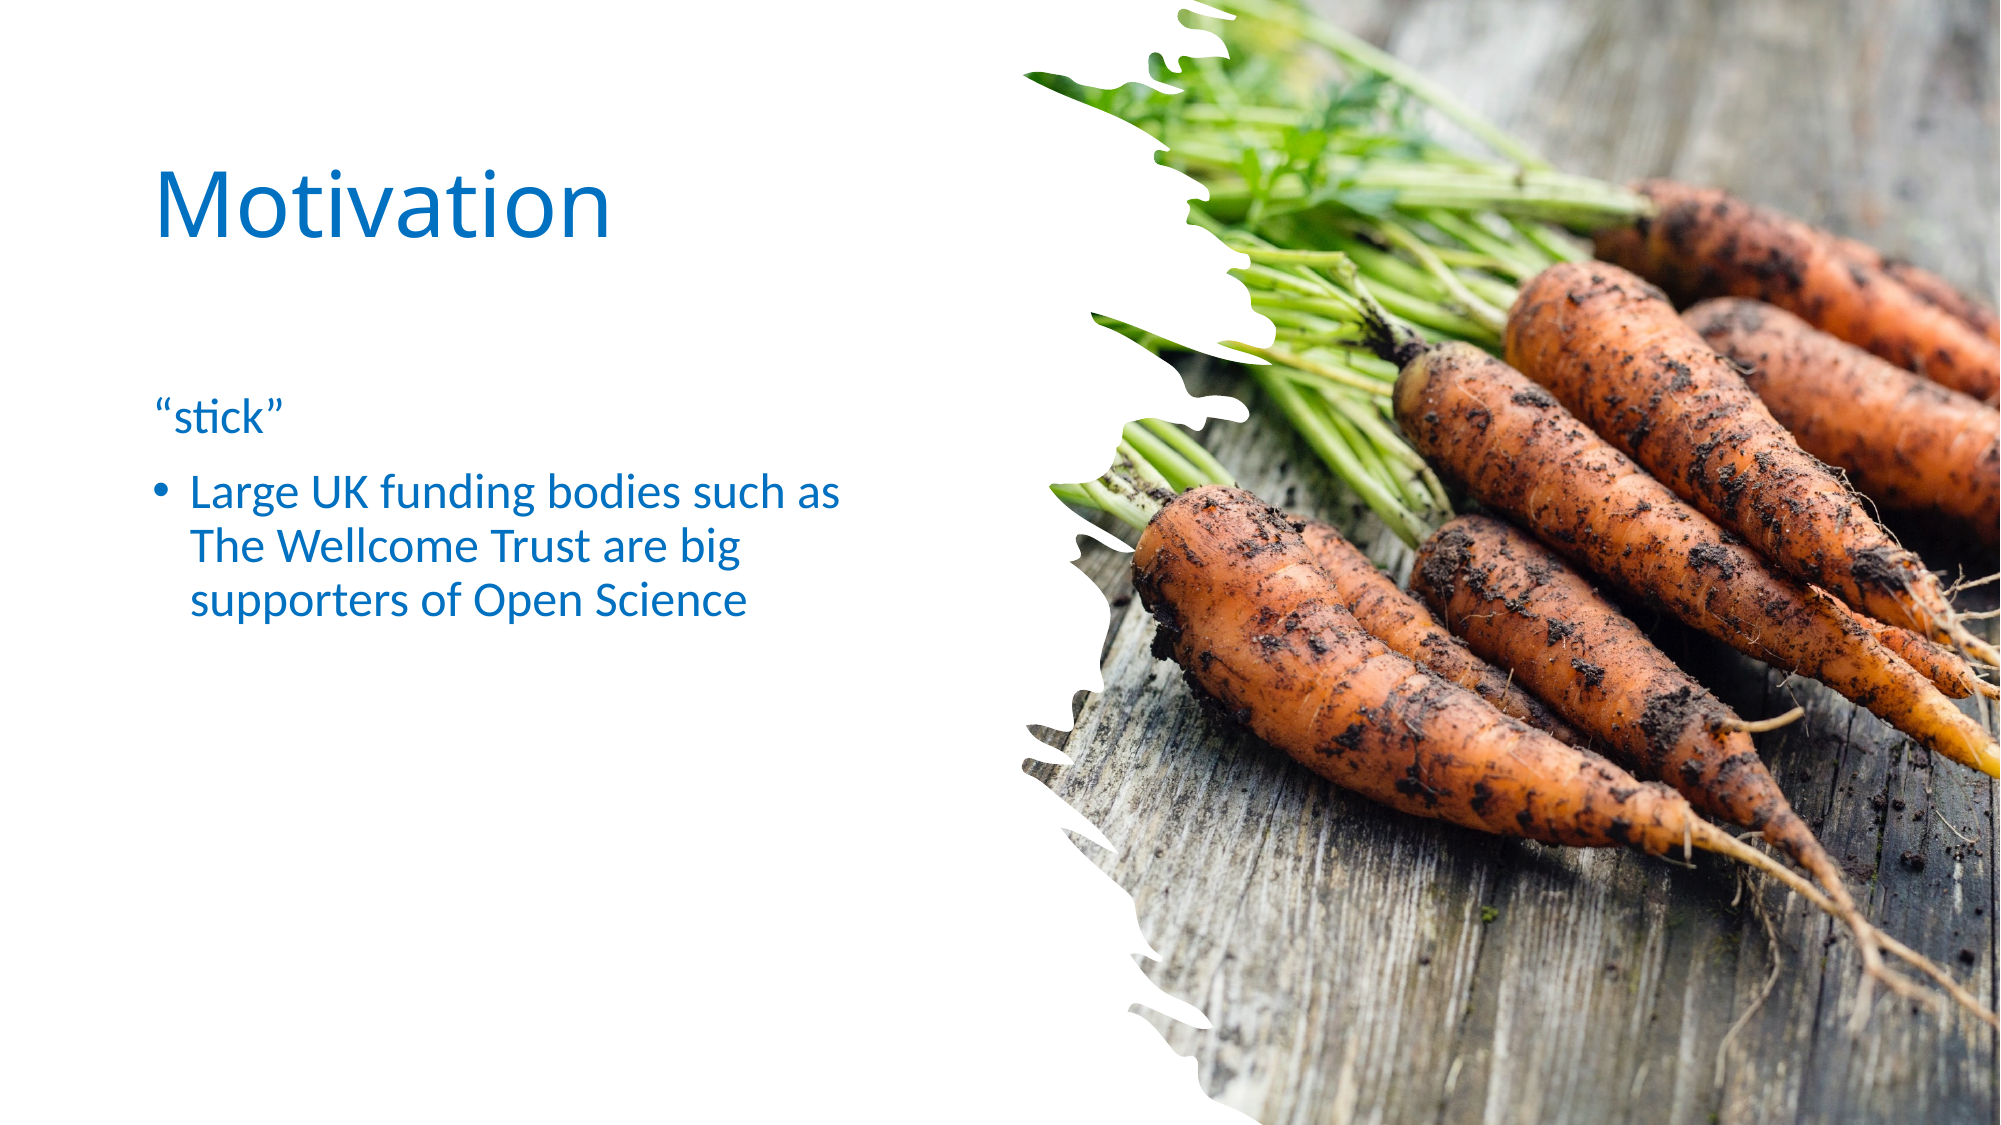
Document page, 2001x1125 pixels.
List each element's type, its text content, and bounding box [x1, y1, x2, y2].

title Motivation [137, 59, 999, 357]
list “stick” Large UK funding bodies such as The Wellcome Trust are big supporters of Open Science [137, 382, 896, 1014]
picture [1021, 0, 2000, 1125]
